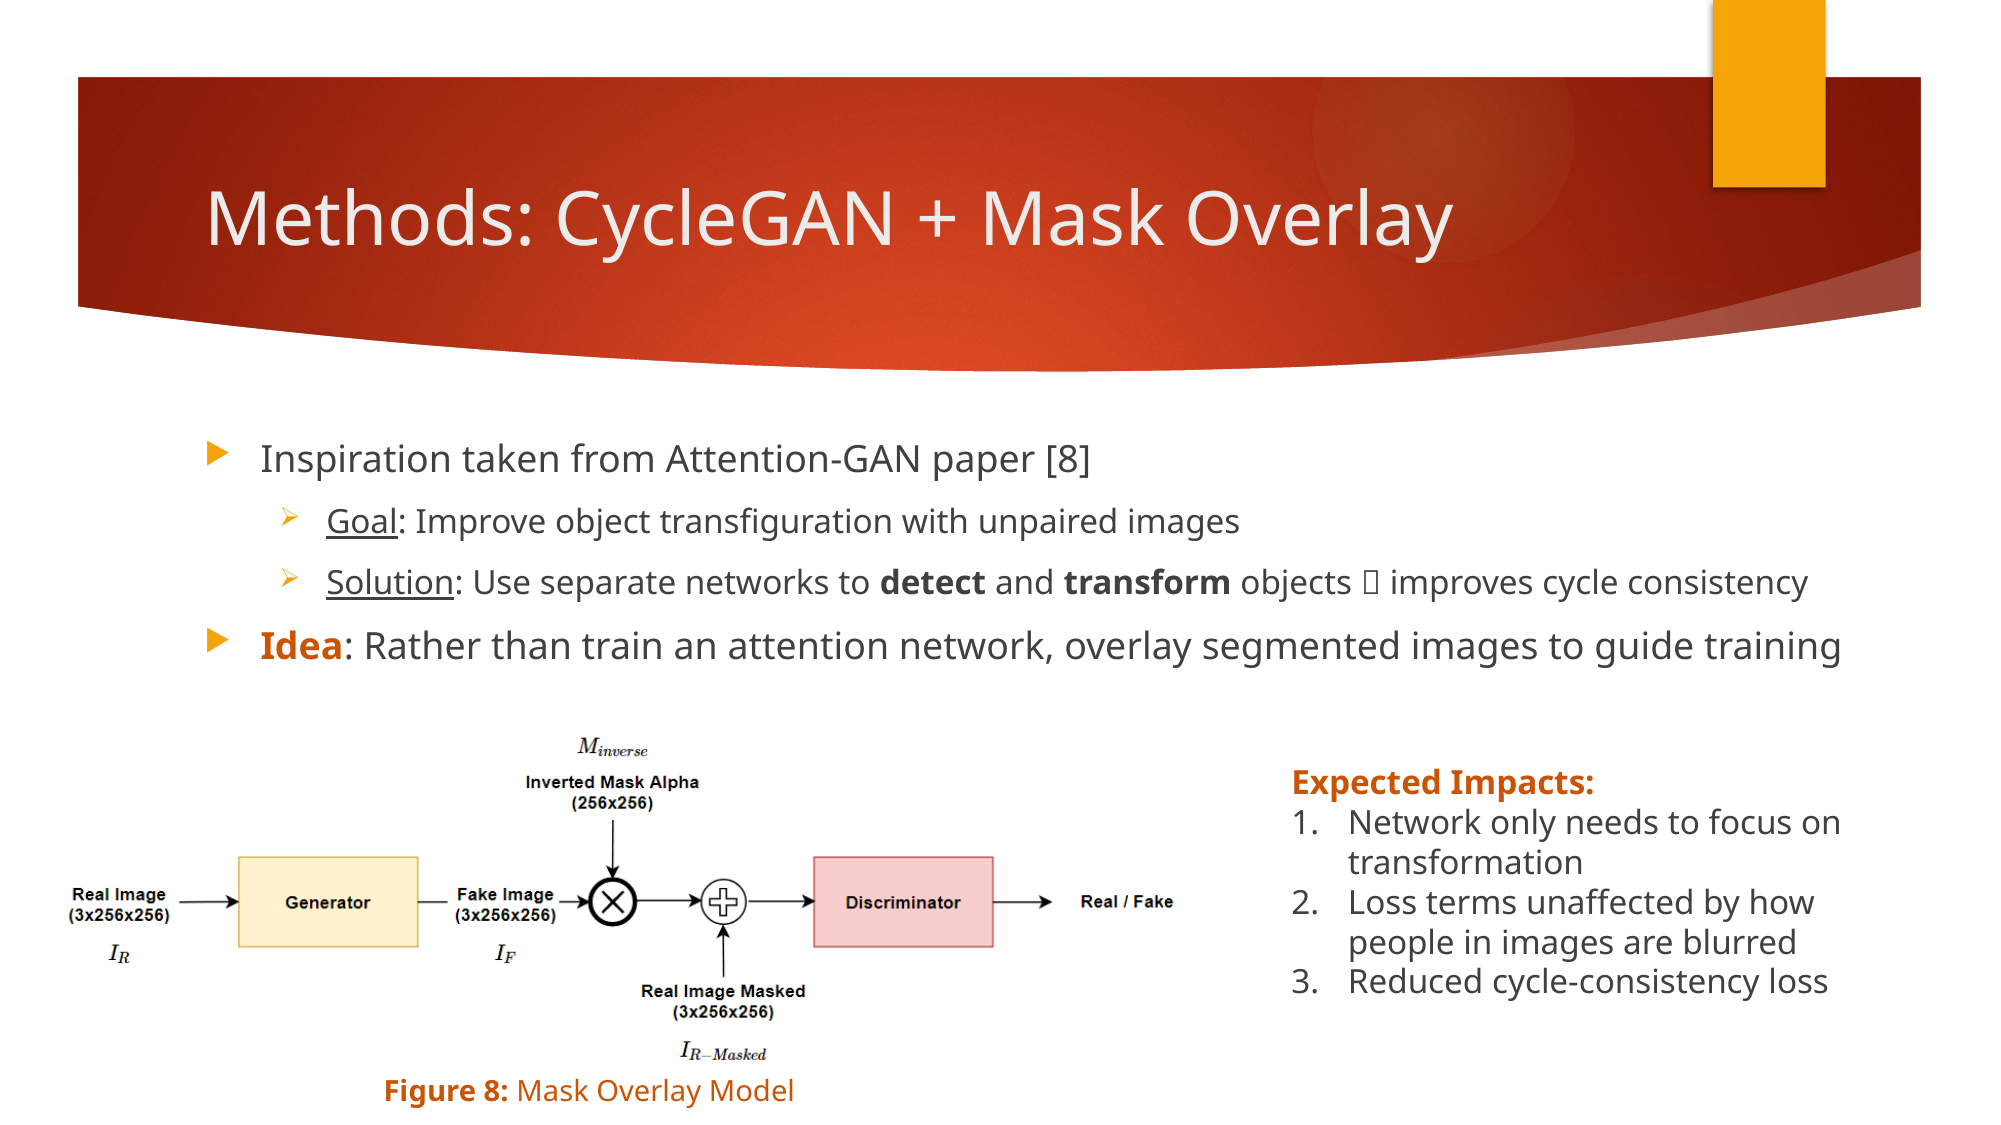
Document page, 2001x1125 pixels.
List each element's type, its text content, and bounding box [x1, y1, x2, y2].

text_box Expected Impacts: Network only needs to focus on transformation Loss terms unaffected by how people in images are blurred Reduced cycle-consistency loss [1244, 753, 1888, 1008]
picture [50, 714, 1240, 1099]
title Methods: CycleGAN + Mask Overlay [189, 155, 1627, 275]
text_box Figure 8: Mask Overlay Model [282, 1107, 896, 1115]
list Inspiration taken from Attention-GAN paper [8] Goal: Improve object transfiguration with unpaired images Solution: Use separate networks to detect and transform objects  improves cycle consistency Idea: Rather than train an attention network, overlay segmented images to guide training [189, 427, 1879, 753]
